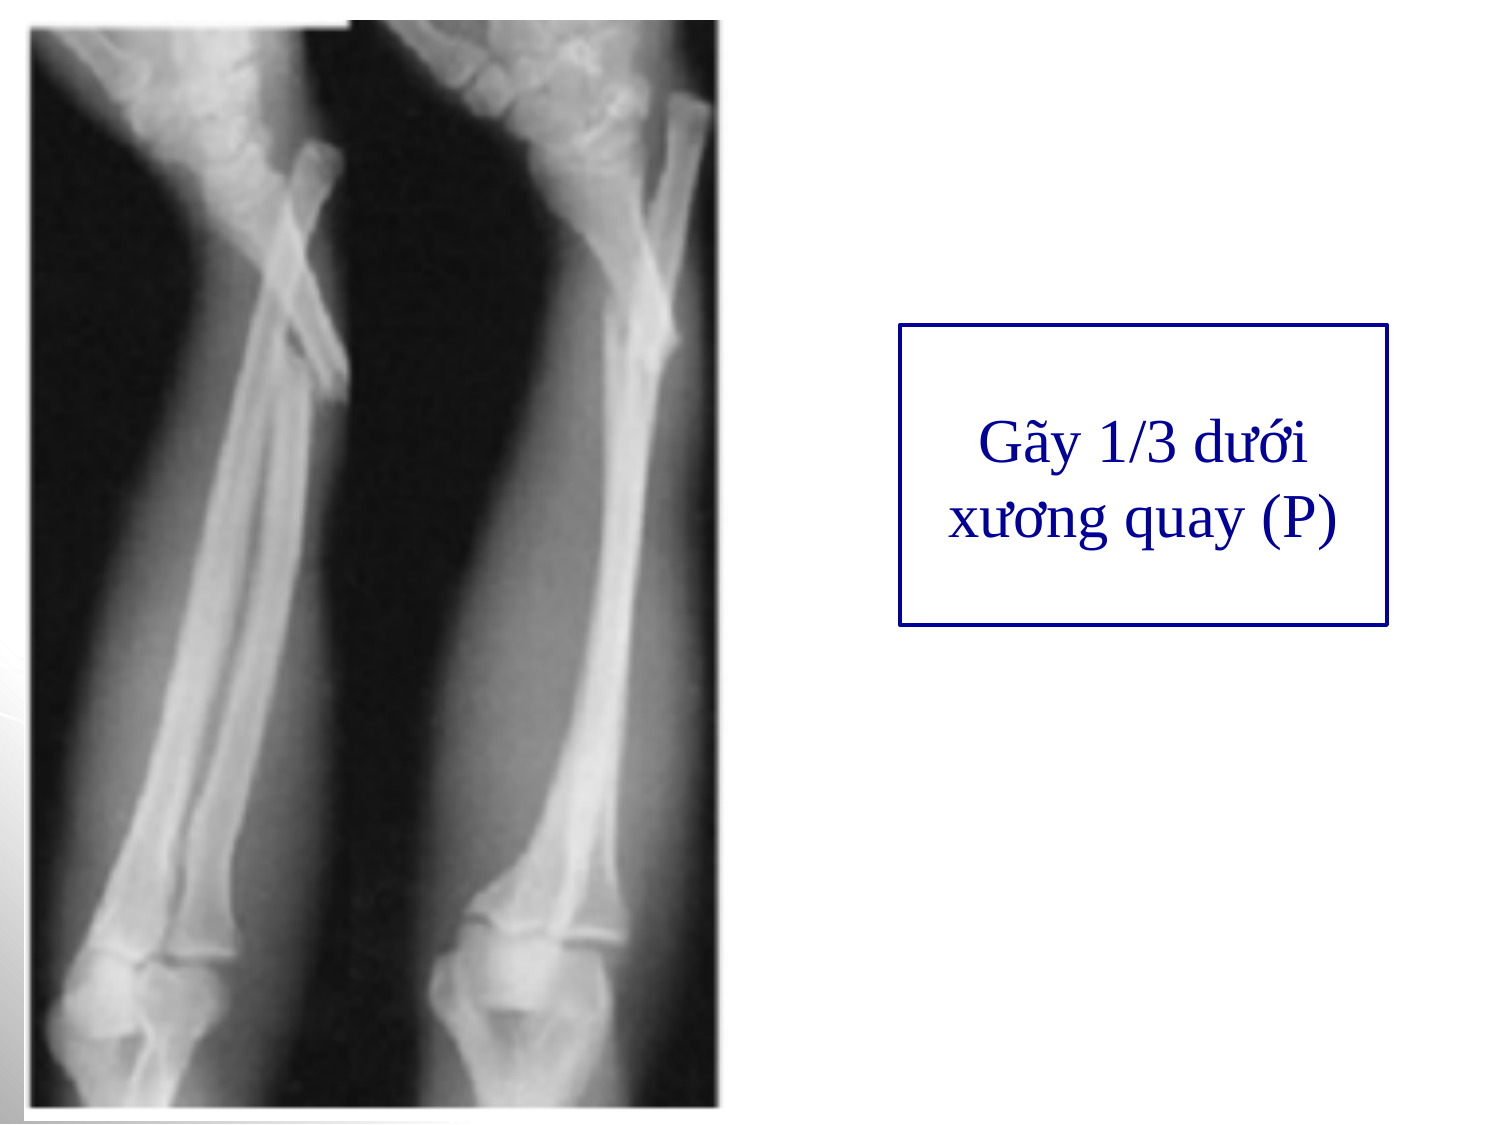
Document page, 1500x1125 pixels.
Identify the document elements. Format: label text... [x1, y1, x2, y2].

text_box Gãy 1/3 dưới xương quay (P) [898, 323, 1389, 627]
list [24, 20, 728, 1121]
